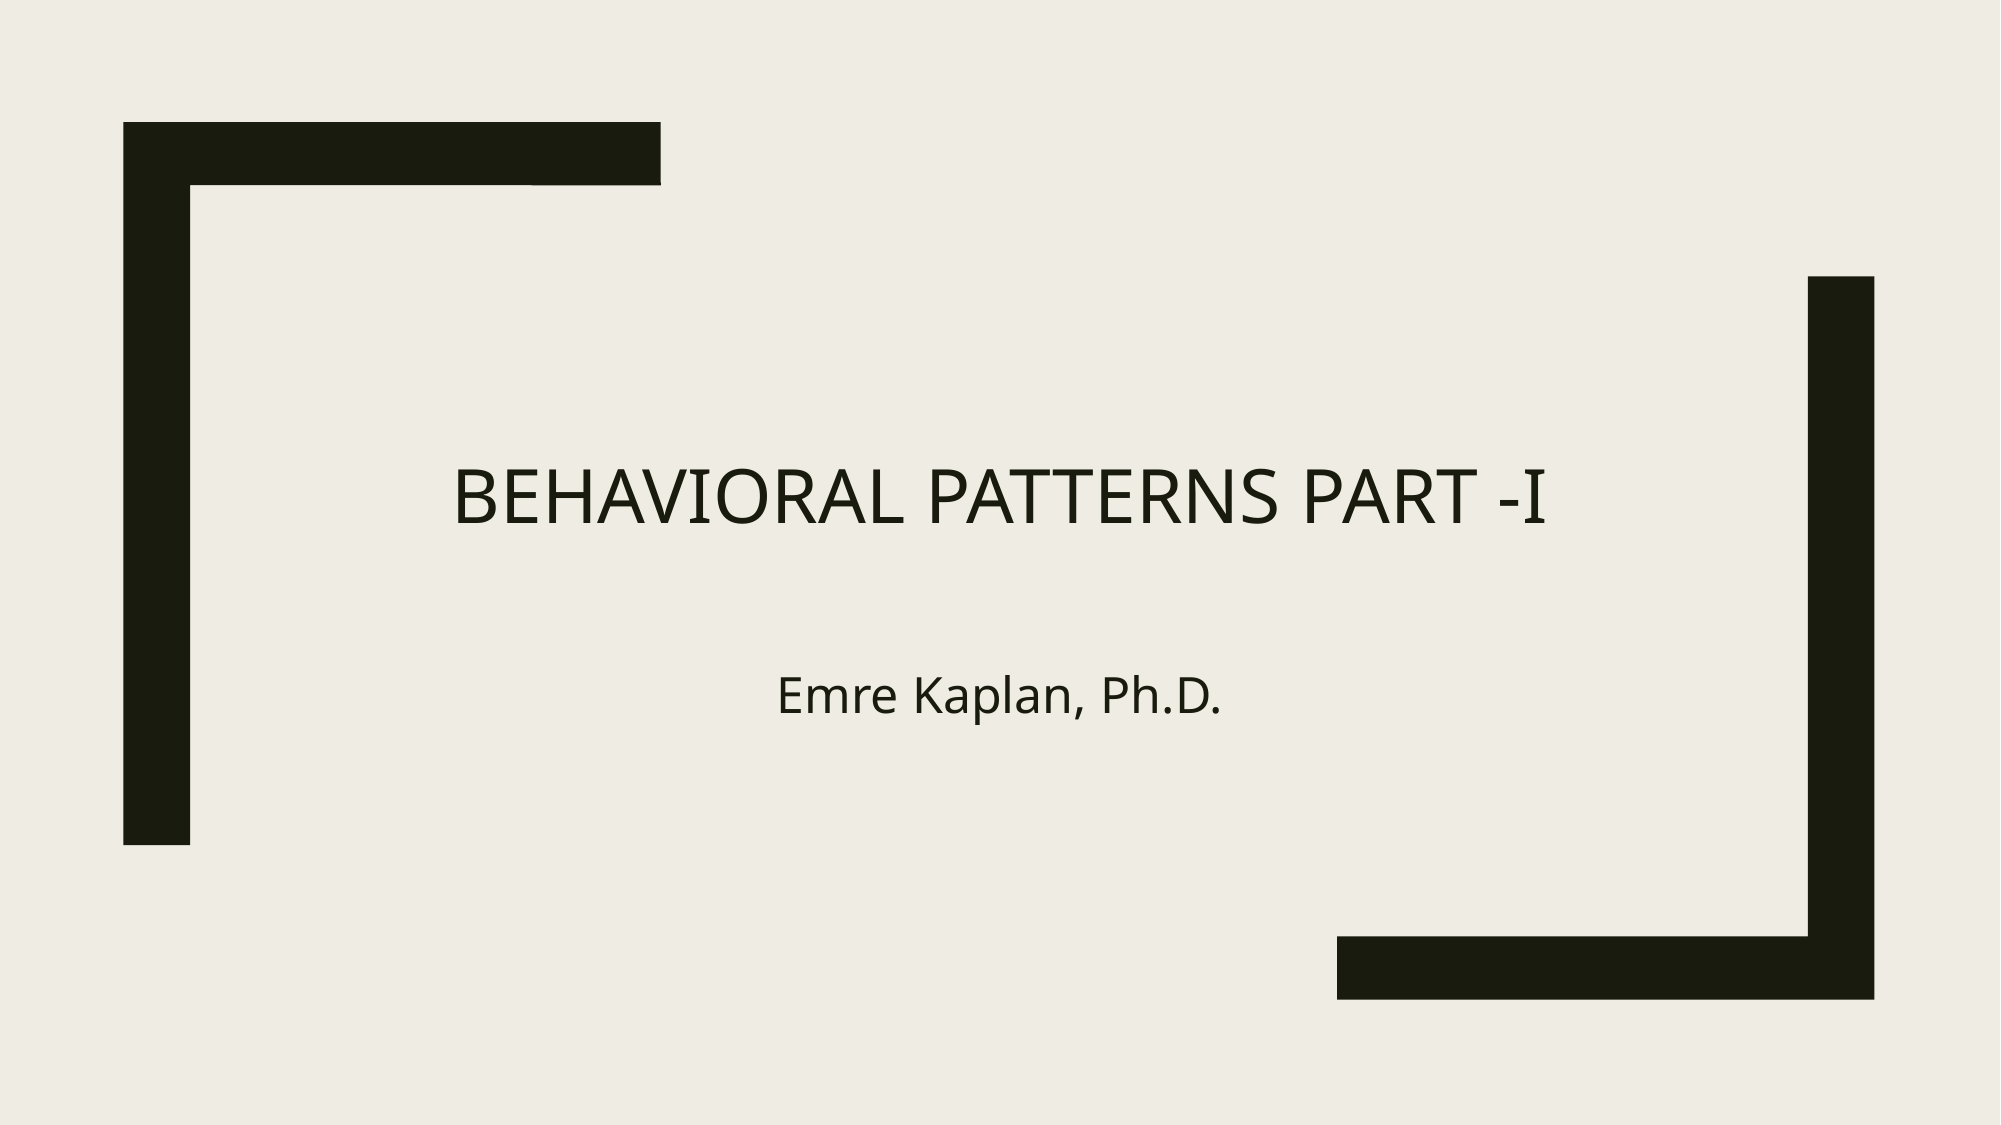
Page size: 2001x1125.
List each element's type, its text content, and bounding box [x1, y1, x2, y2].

title Behavioral Patterns part -I [314, 293, 1686, 638]
subtitle Emre Kaplan, Ph.D. [439, 649, 1561, 828]
